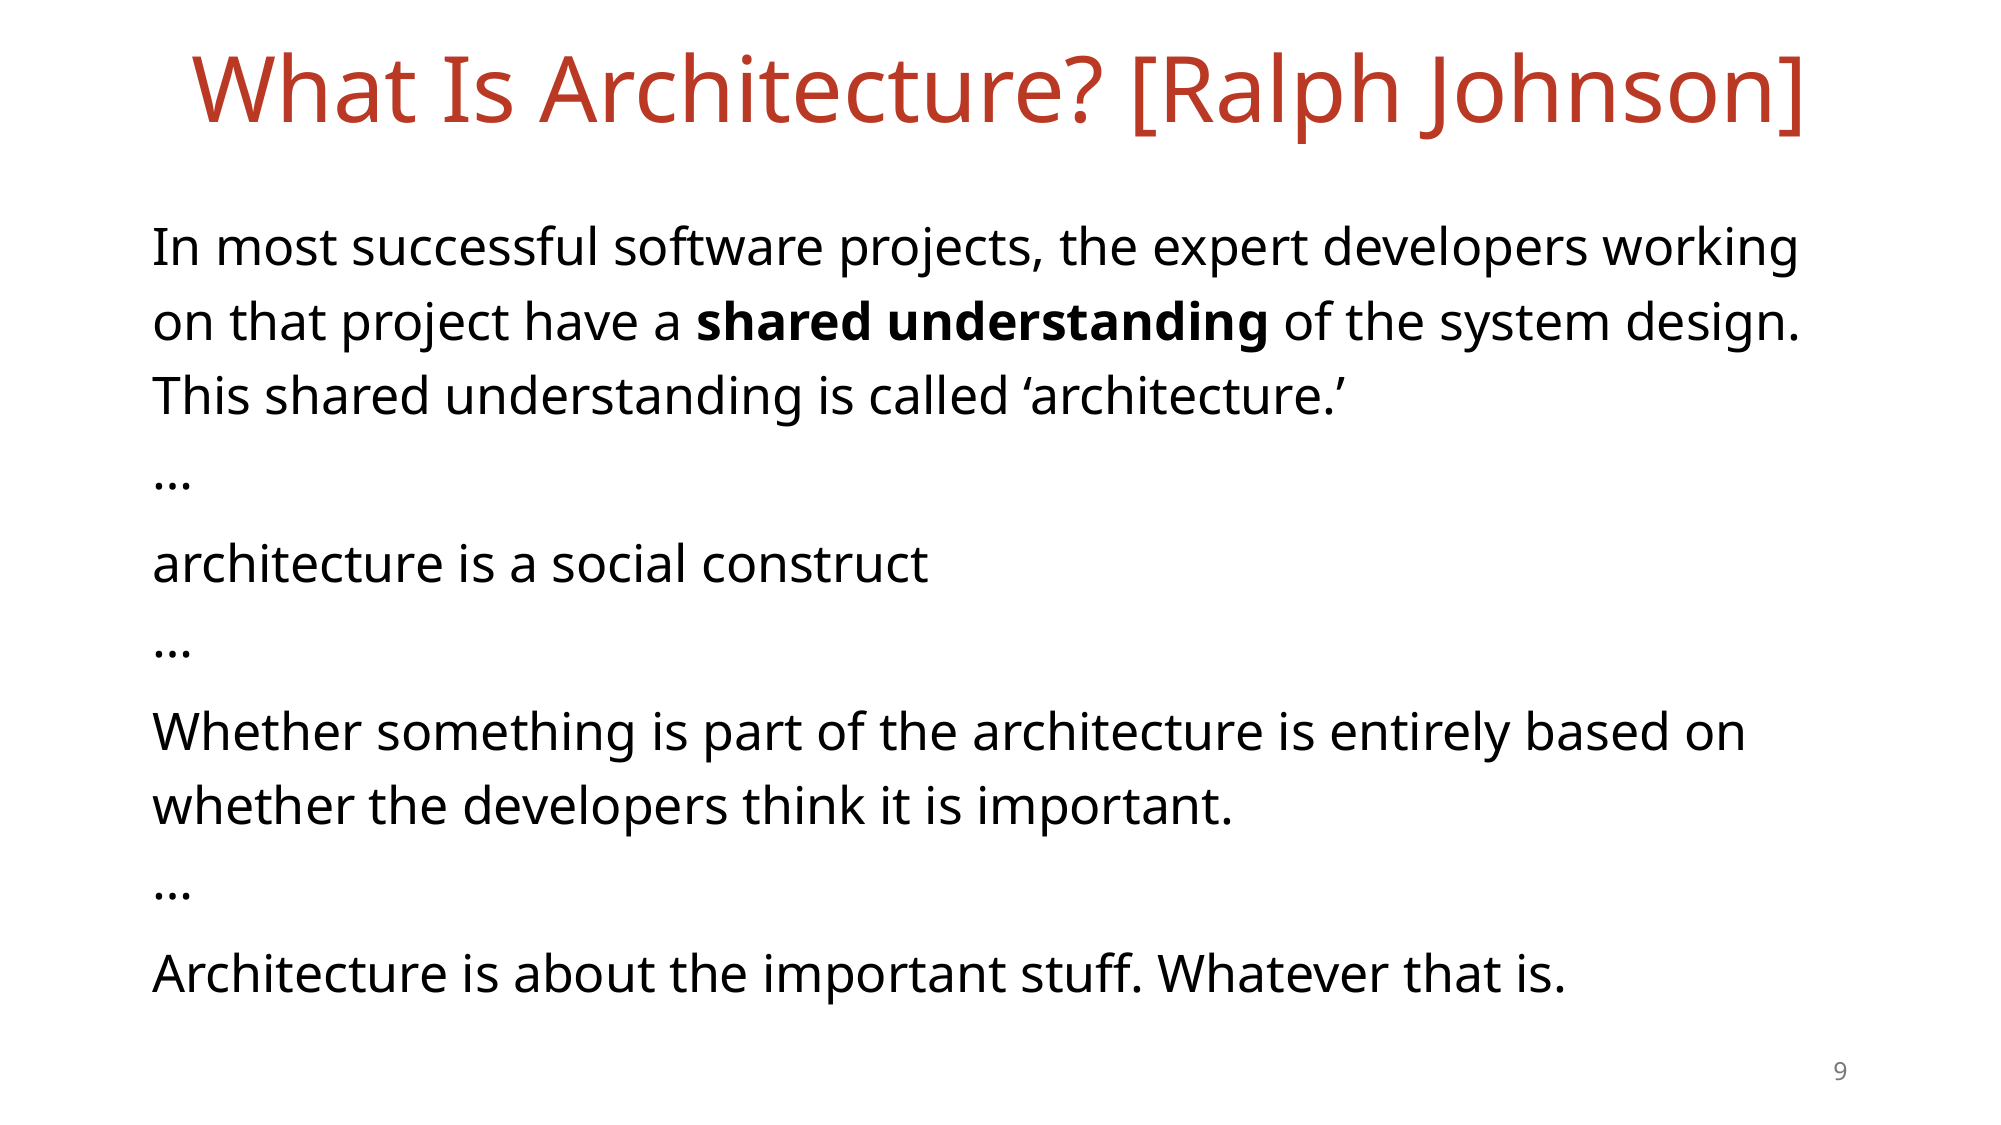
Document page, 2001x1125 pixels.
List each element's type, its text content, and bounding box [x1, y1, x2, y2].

slide_number 9 [1412, 1042, 1863, 1103]
title What Is Architecture? [Ralph Johnson] [137, 29, 1863, 157]
list In most successful software projects, the expert developers working on that project have a shared understanding of the system design. This shared understanding is called ‘architecture.’ … architecture is a social construct … Whether something is part of the architecture is entirely based on whether the developers think it is important. … Architecture is about the important stuff. Whatever that is. [137, 191, 1863, 1014]
